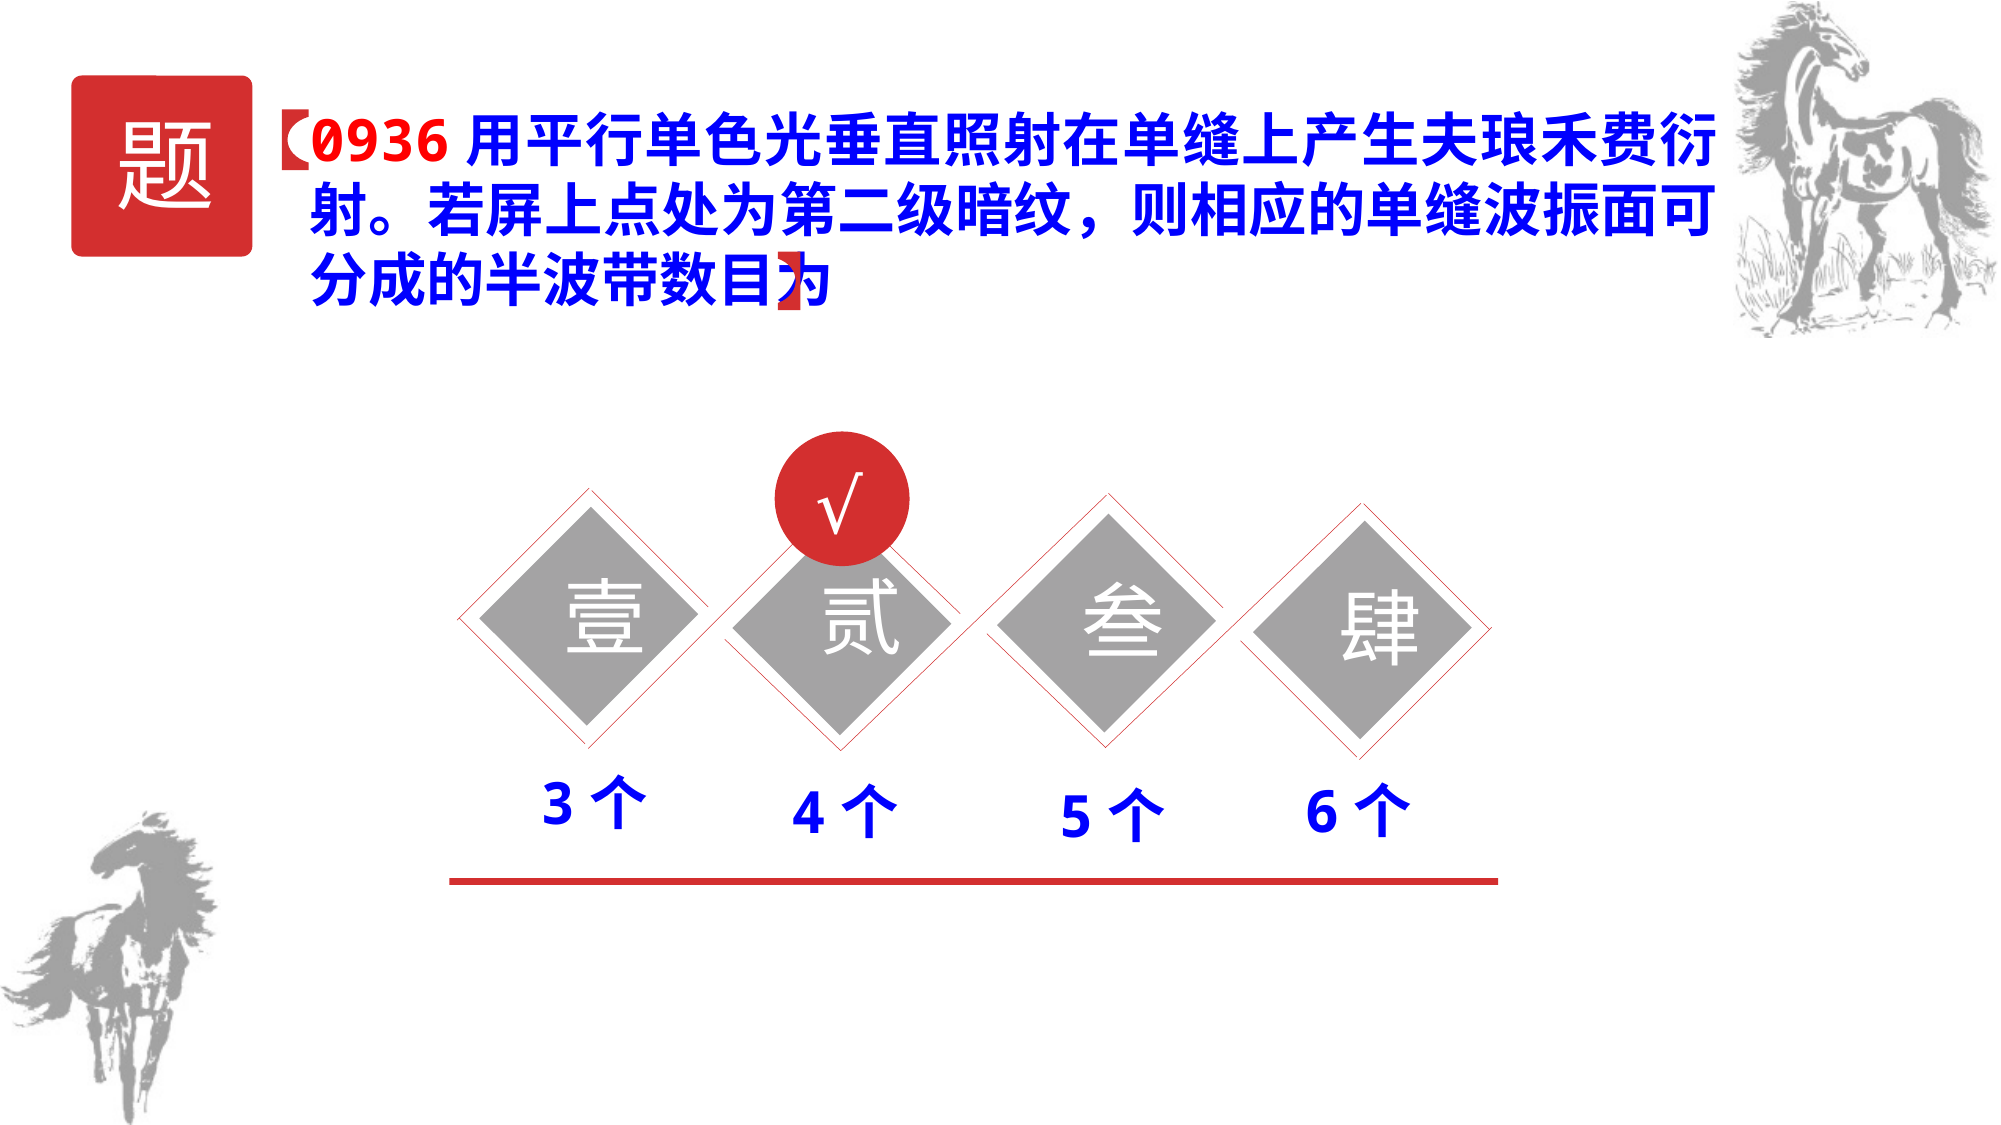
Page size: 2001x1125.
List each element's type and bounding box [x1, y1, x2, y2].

text_box [281, 95, 1734, 323]
text_box [429, 466, 1519, 885]
picture [0, 810, 221, 1125]
text_box [774, 431, 910, 567]
picture [1733, 1, 1998, 338]
text_box [71, 75, 253, 257]
